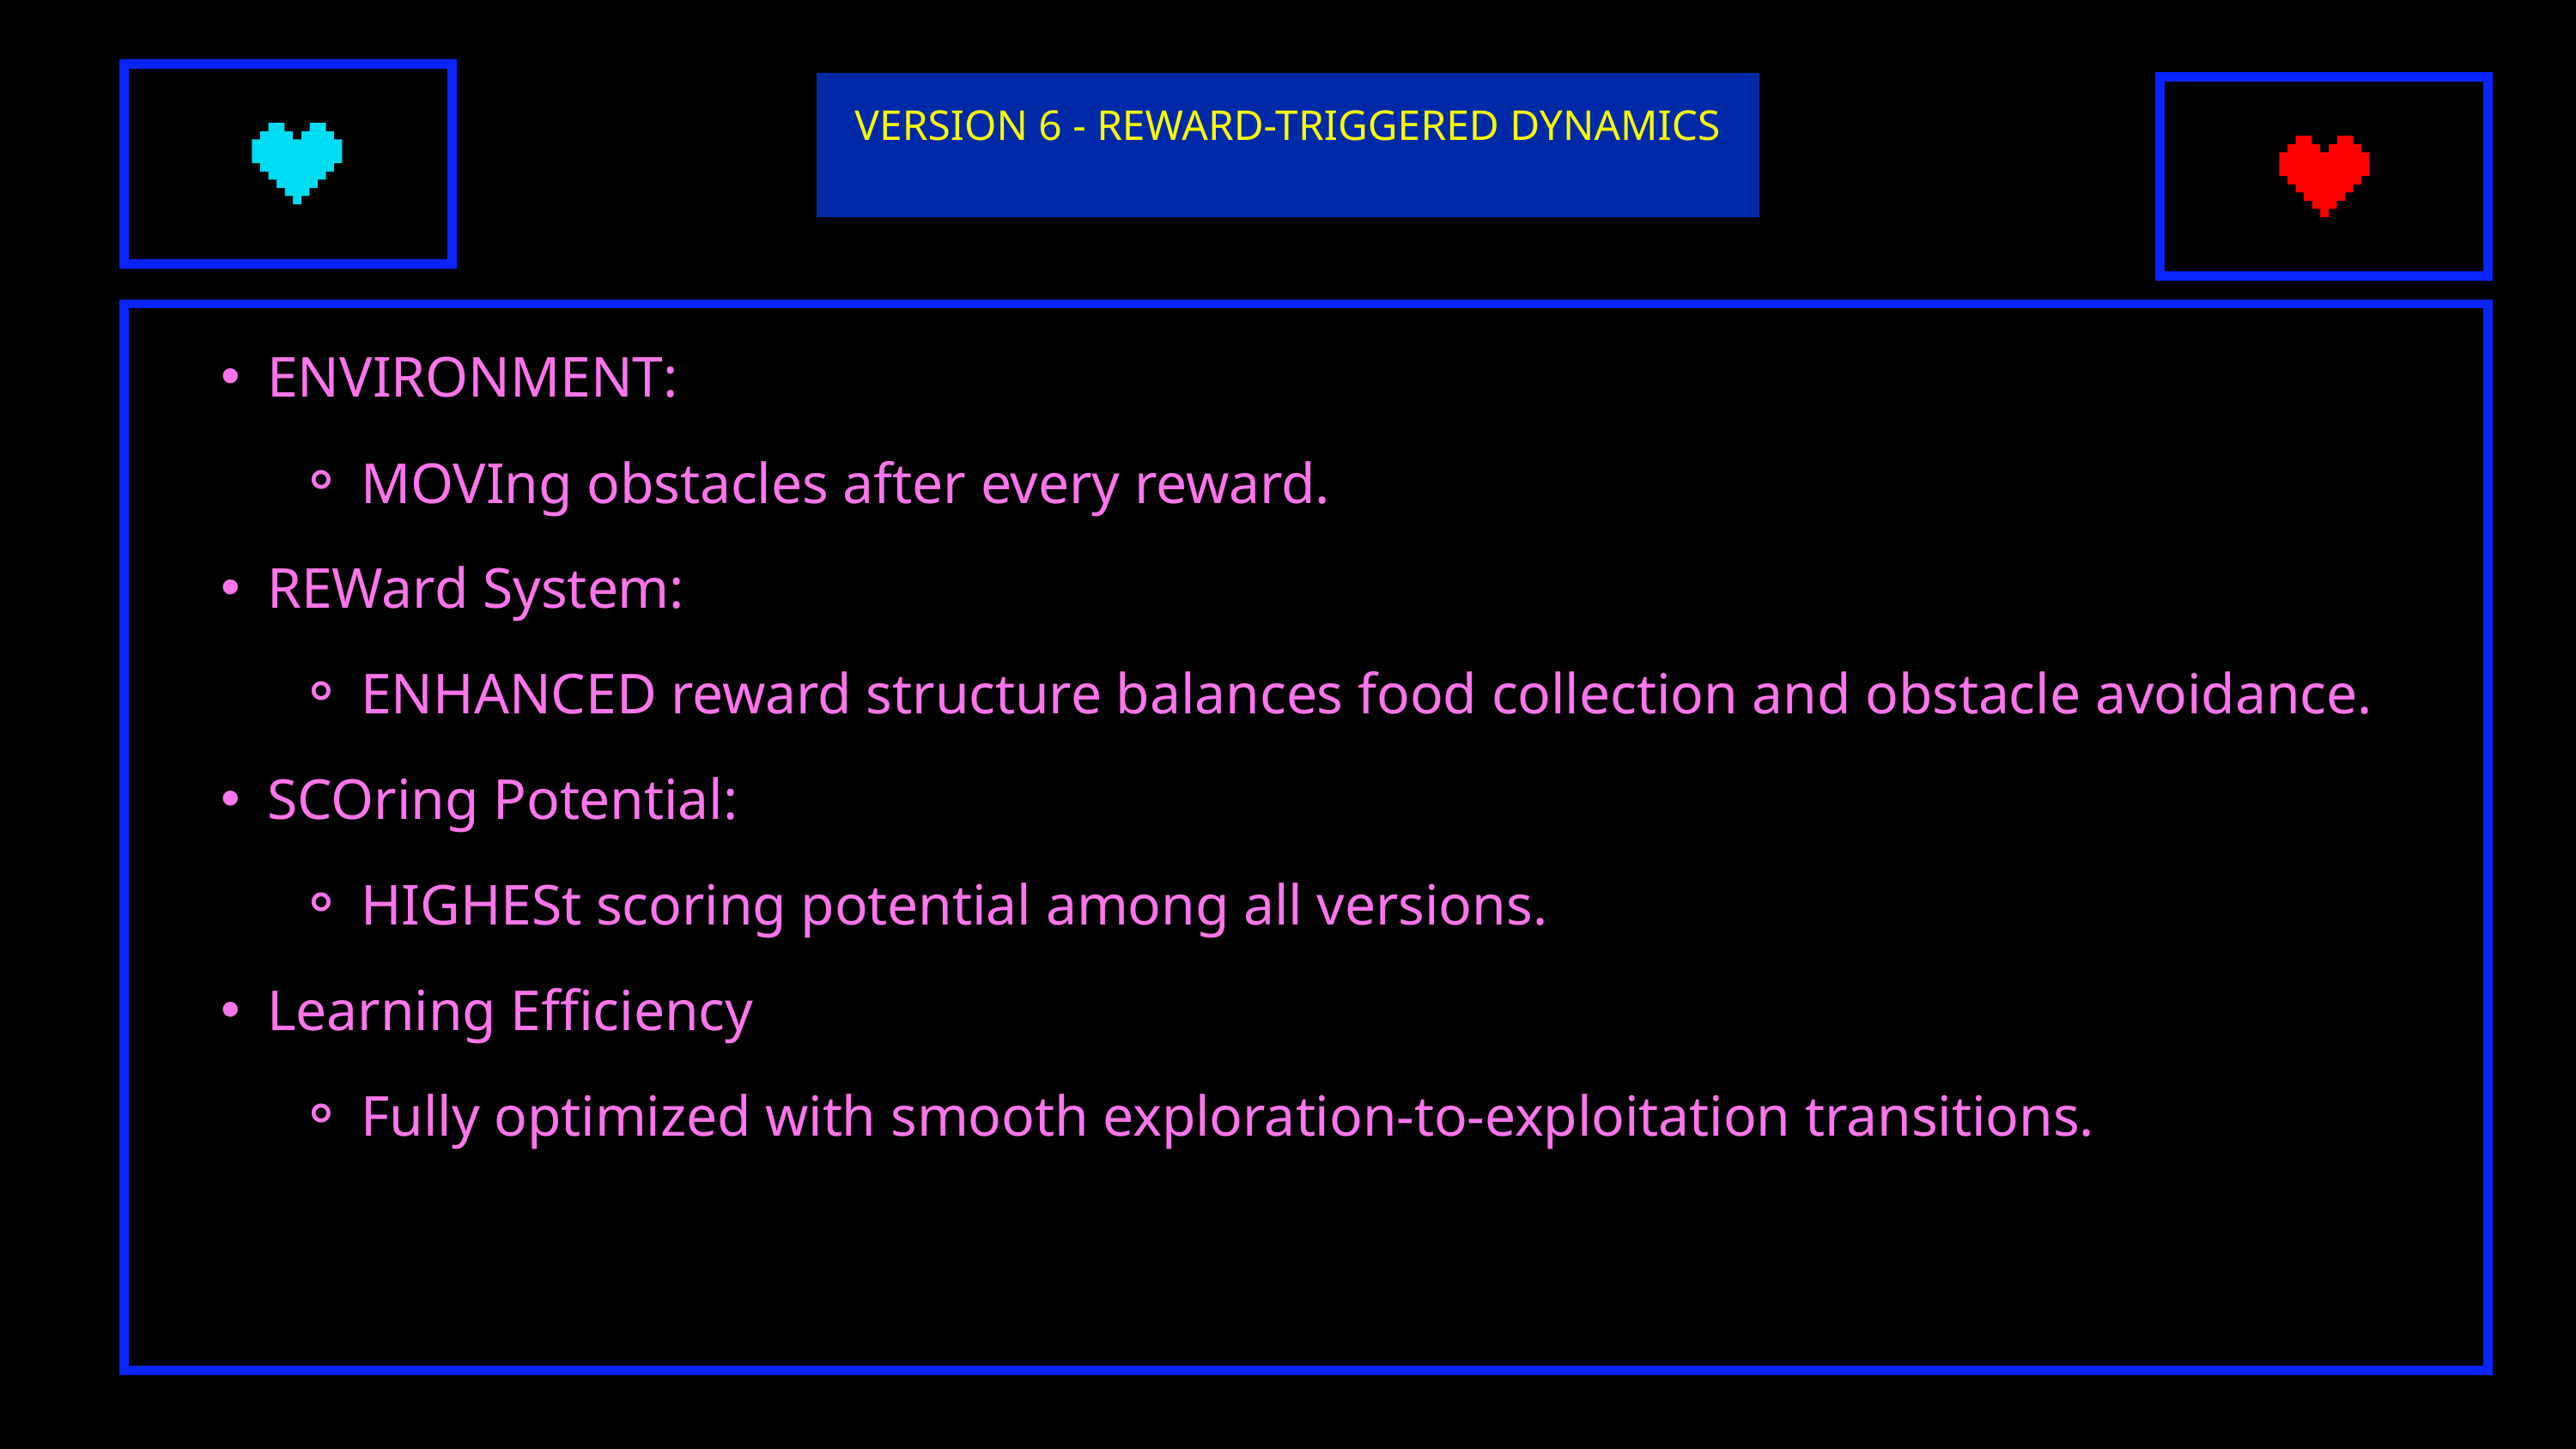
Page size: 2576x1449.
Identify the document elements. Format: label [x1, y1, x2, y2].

text_box [124, 64, 453, 264]
text_box [2160, 76, 2488, 276]
text_box [816, 72, 1760, 217]
text_box [124, 303, 2489, 1371]
